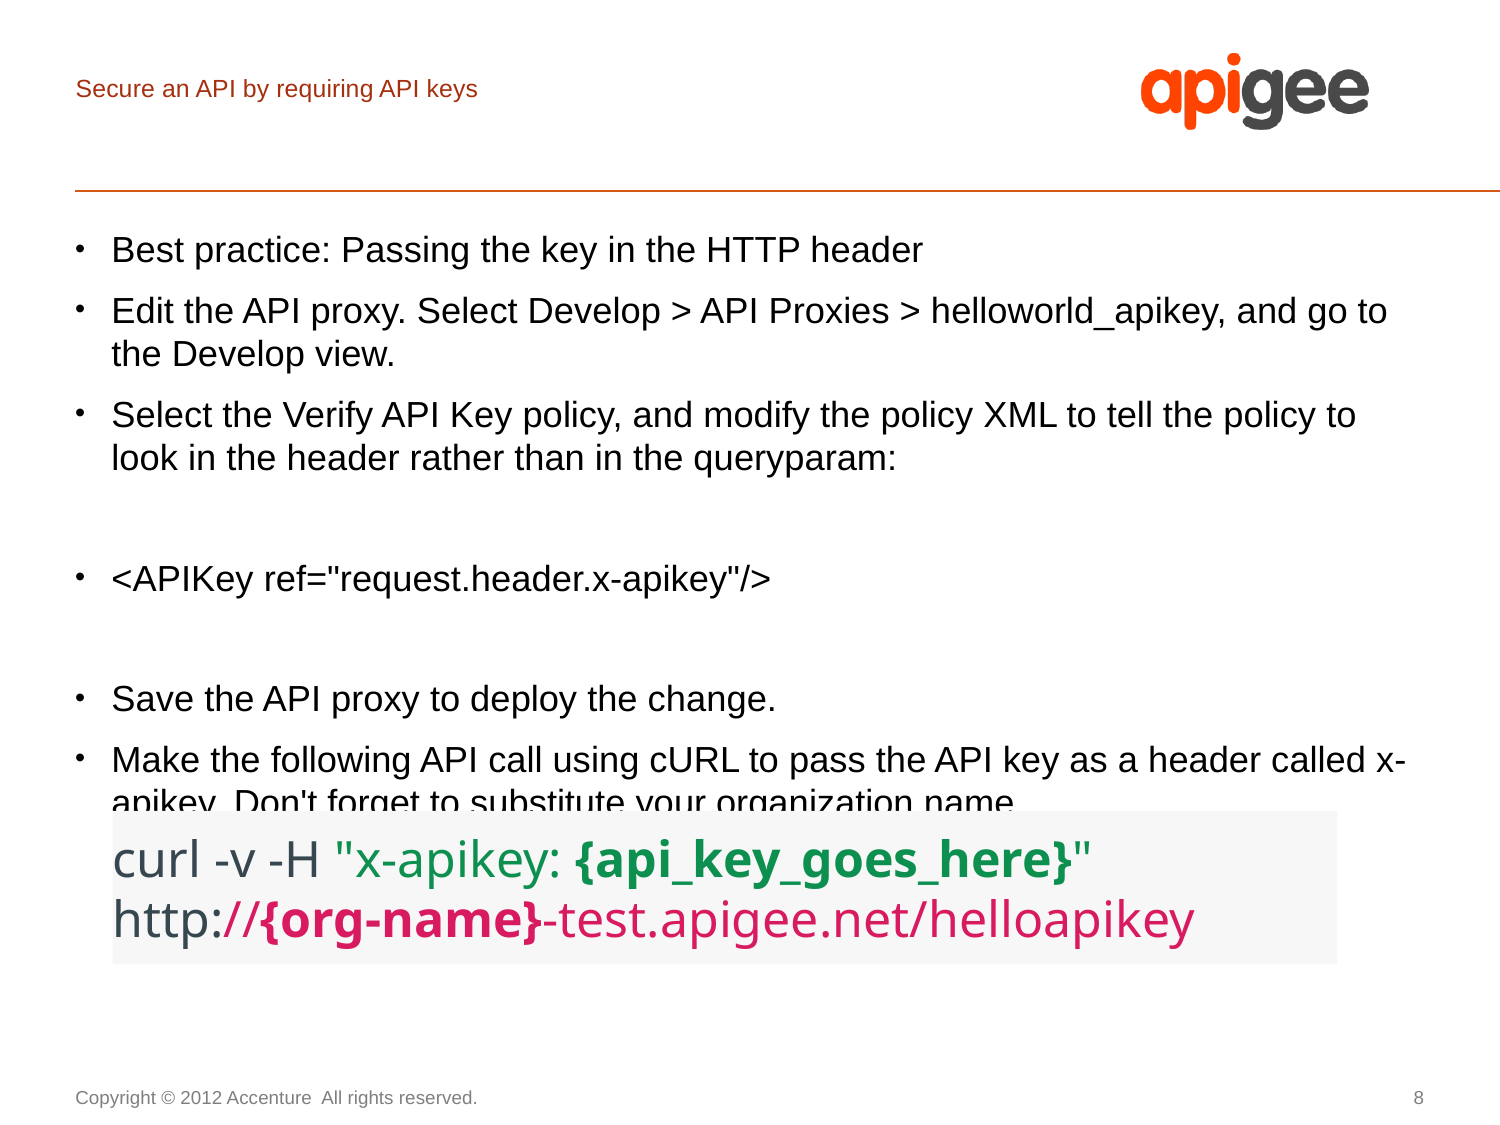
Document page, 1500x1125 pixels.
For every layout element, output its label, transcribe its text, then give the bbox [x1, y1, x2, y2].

list Best practice: Passing the key in the HTTP header Edit the API proxy. Select Develop > API Proxies > helloworld_apikey, and go to the Develop view. Select the Verify API Key policy, and modify the policy XML to tell the policy to look in the header rather than in the queryparam: <APIKey ref="request.header.x-apikey"/> Save the API proxy to deploy the change. Make the following API call using cURL to pass the API key as a header called x-apikey. Don't forget to substitute your organization name. [75, 226, 1425, 825]
title Secure an API by requiring API keys [75, 27, 1422, 157]
text_box curl -v -H "x-apikey: {api_key_goes_here}" http://{org-name}-test.apigee.net/helloapikey [112, 810, 1338, 965]
